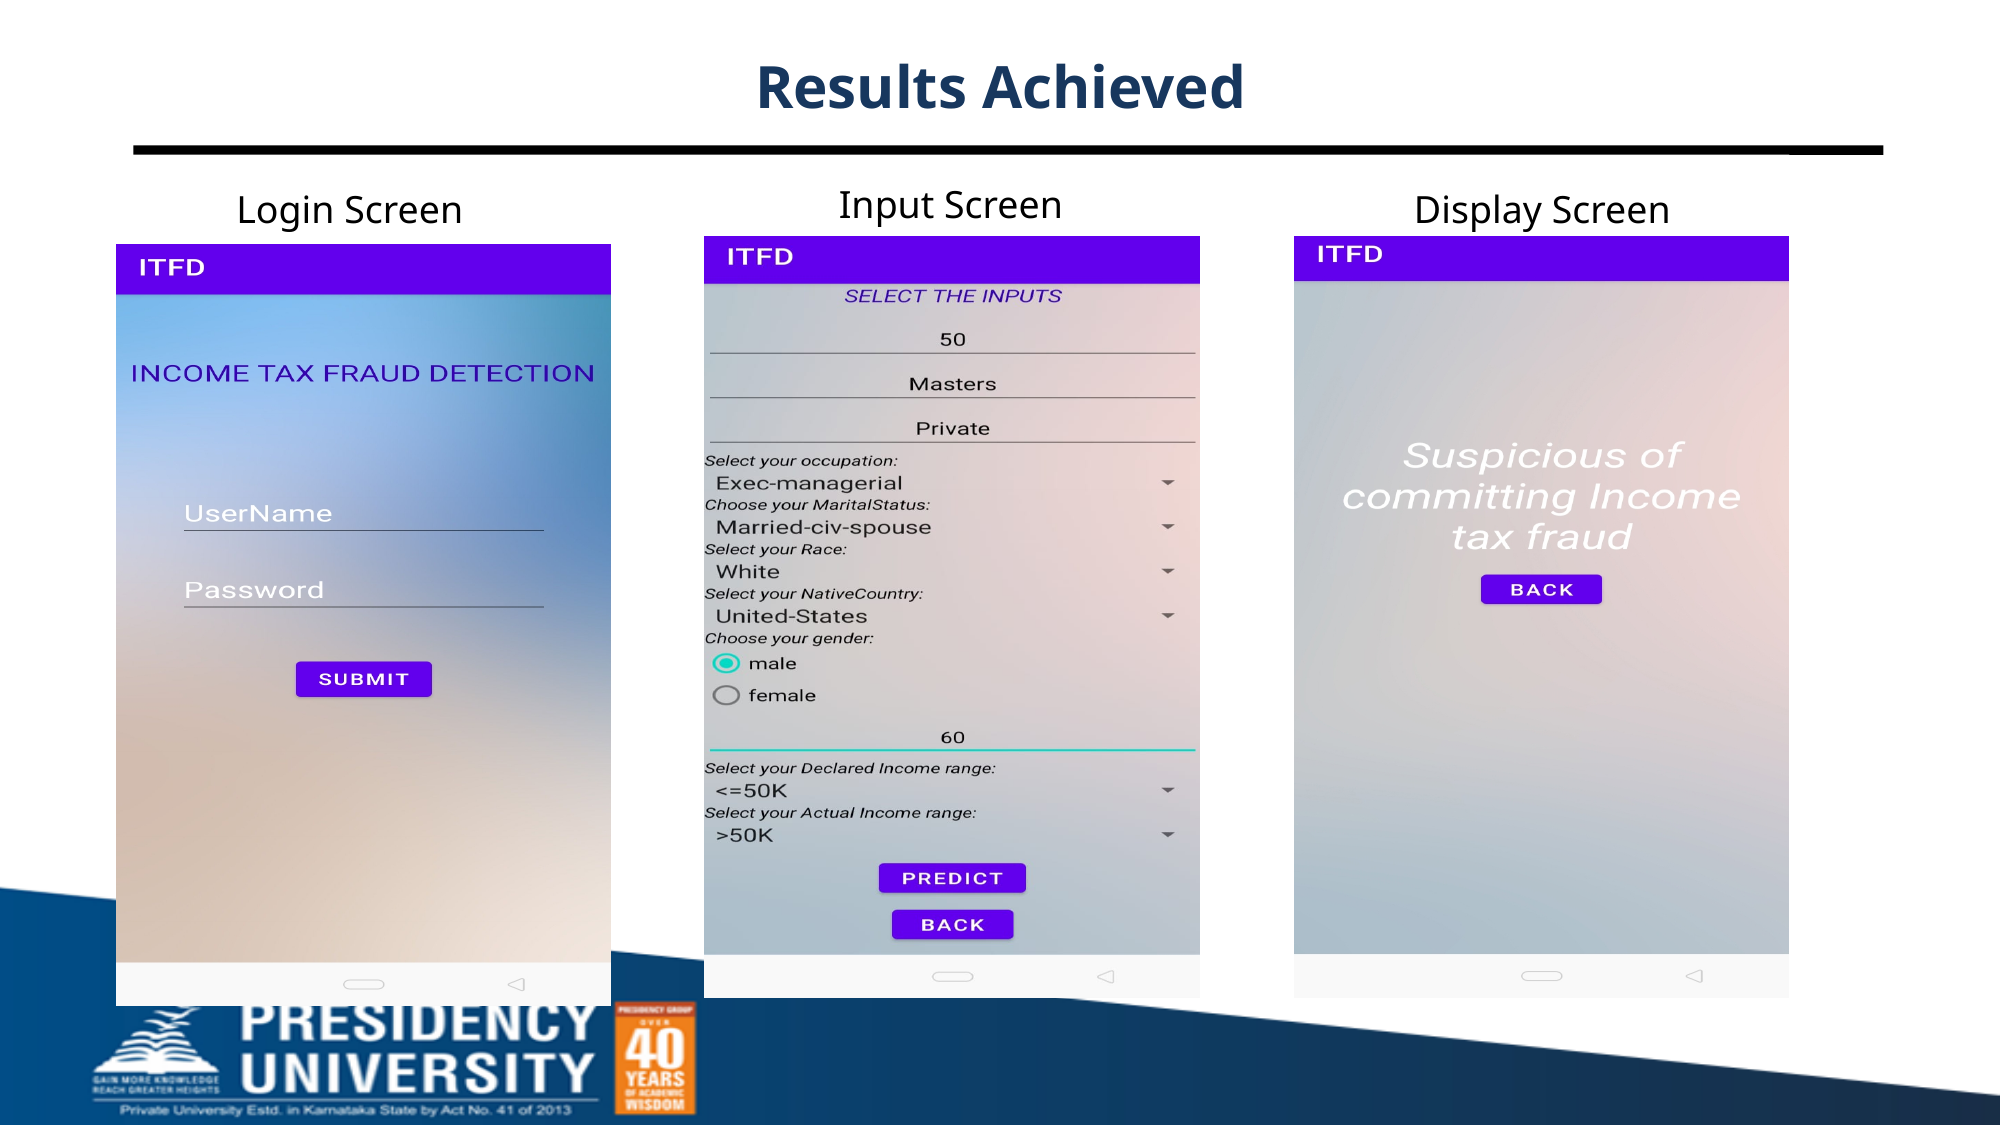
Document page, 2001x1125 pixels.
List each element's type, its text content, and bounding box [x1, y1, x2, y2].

picture [0, 236, 2000, 1125]
text_box Display Screen [1347, 178, 1738, 235]
text_box Login Screen [164, 178, 555, 239]
text_box Input Screen [755, 173, 1147, 234]
title Results Achieved [133, 45, 1884, 125]
